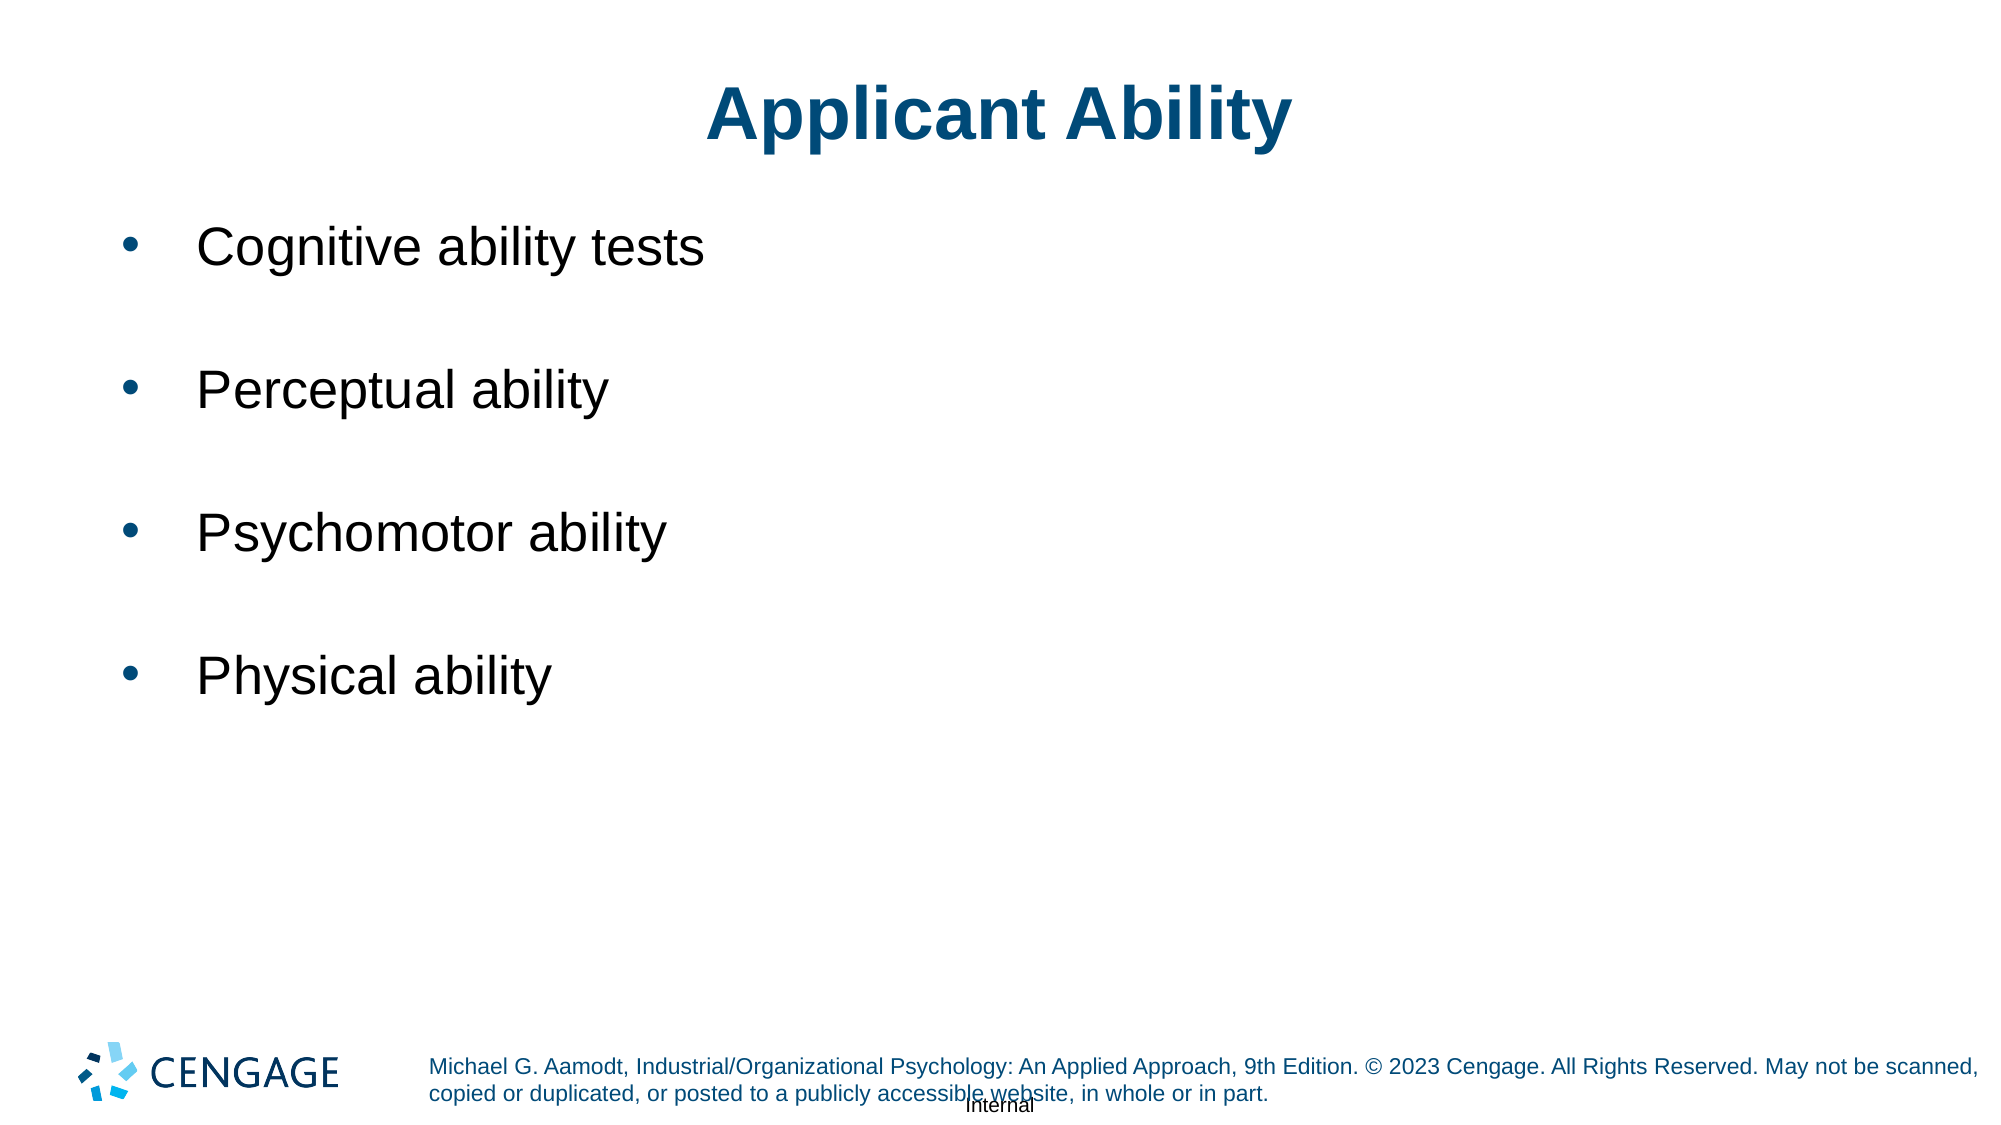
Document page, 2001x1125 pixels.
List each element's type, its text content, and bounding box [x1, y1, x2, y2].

list Cognitive ability tests Perceptual ability Psychomotor ability Physical ability [121, 211, 1880, 1000]
picture [78, 1042, 338, 1101]
title Applicant Ability [137, 34, 1863, 196]
